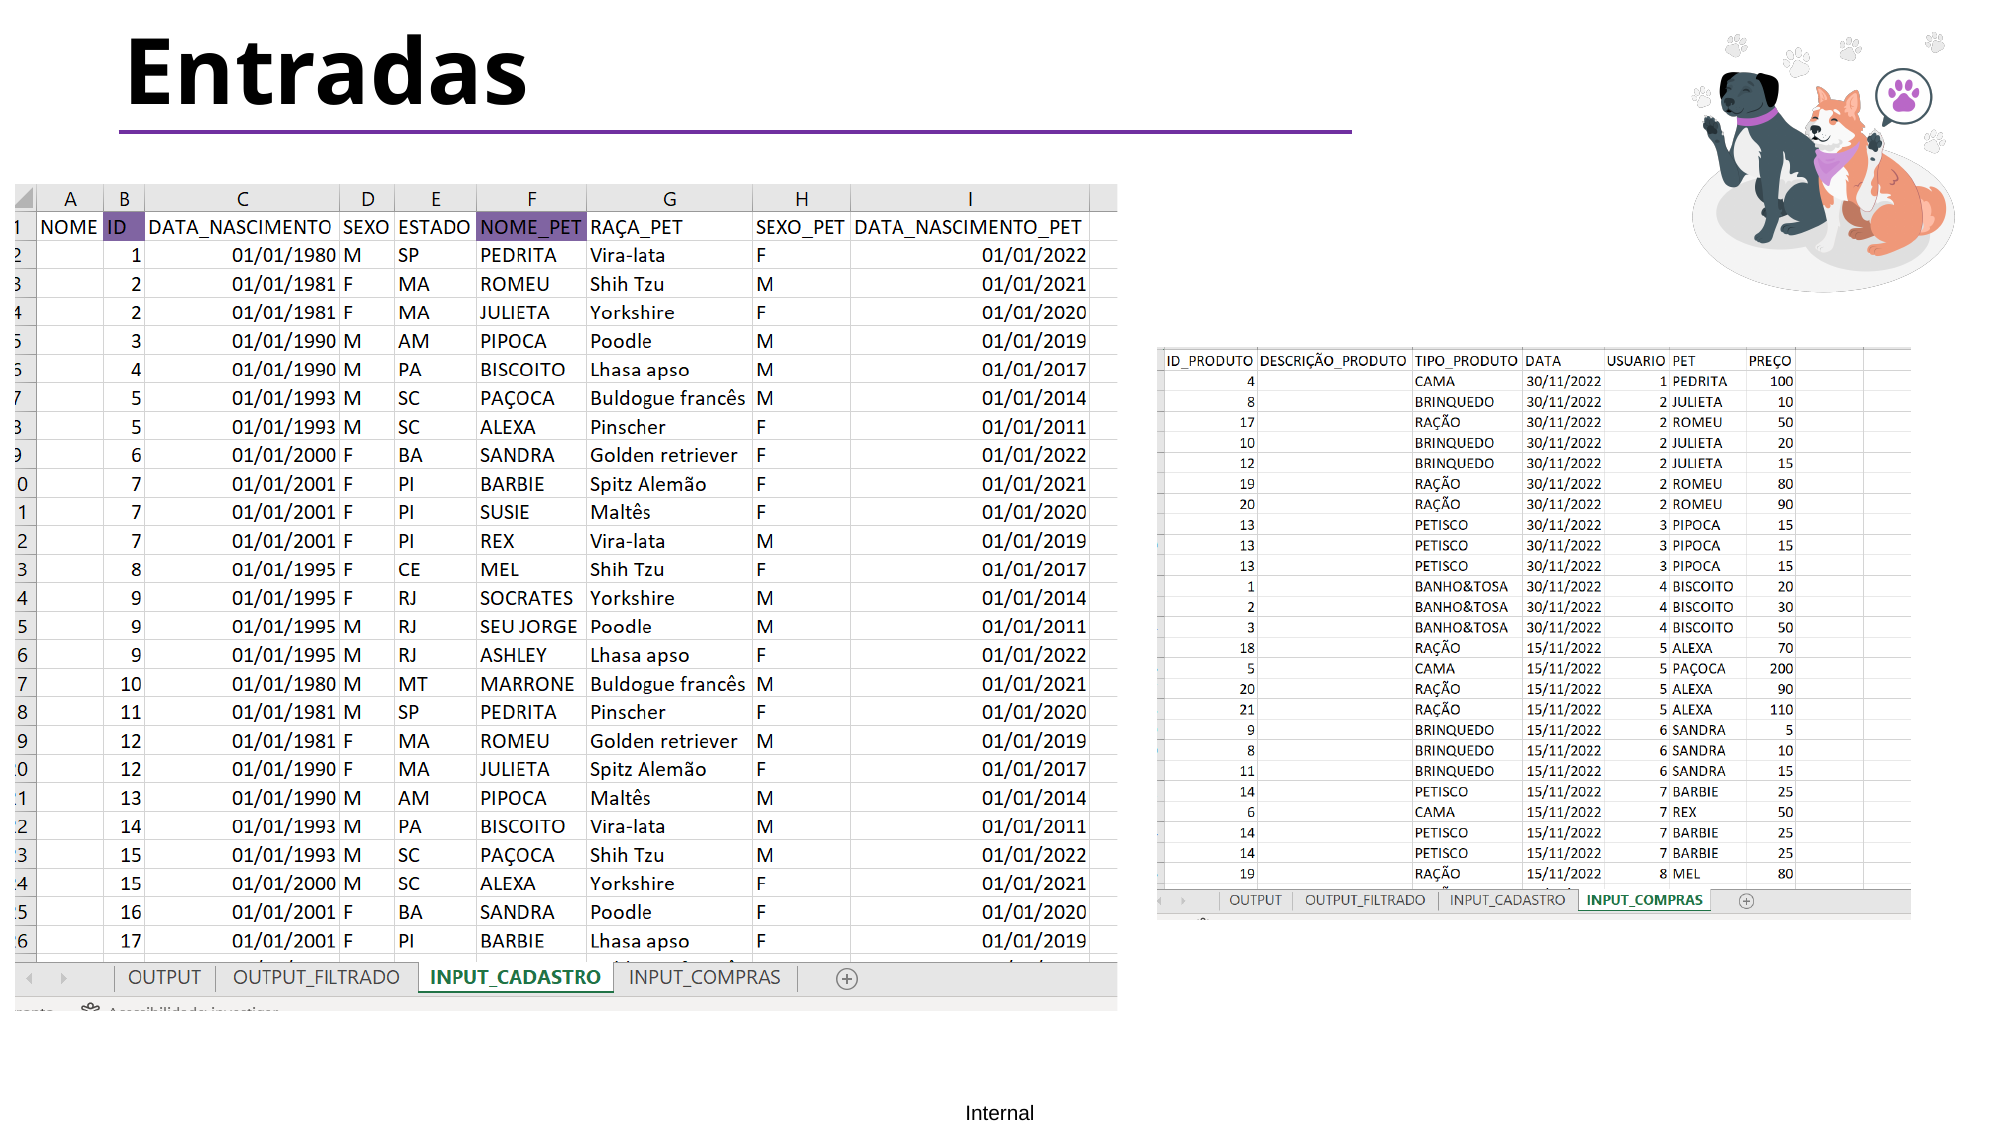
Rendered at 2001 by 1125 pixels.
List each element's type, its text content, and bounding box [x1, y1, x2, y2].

picture [1683, 17, 1964, 297]
picture [15, 184, 1118, 1011]
picture [1157, 347, 1911, 920]
text_box Entradas [108, 0, 1834, 185]
